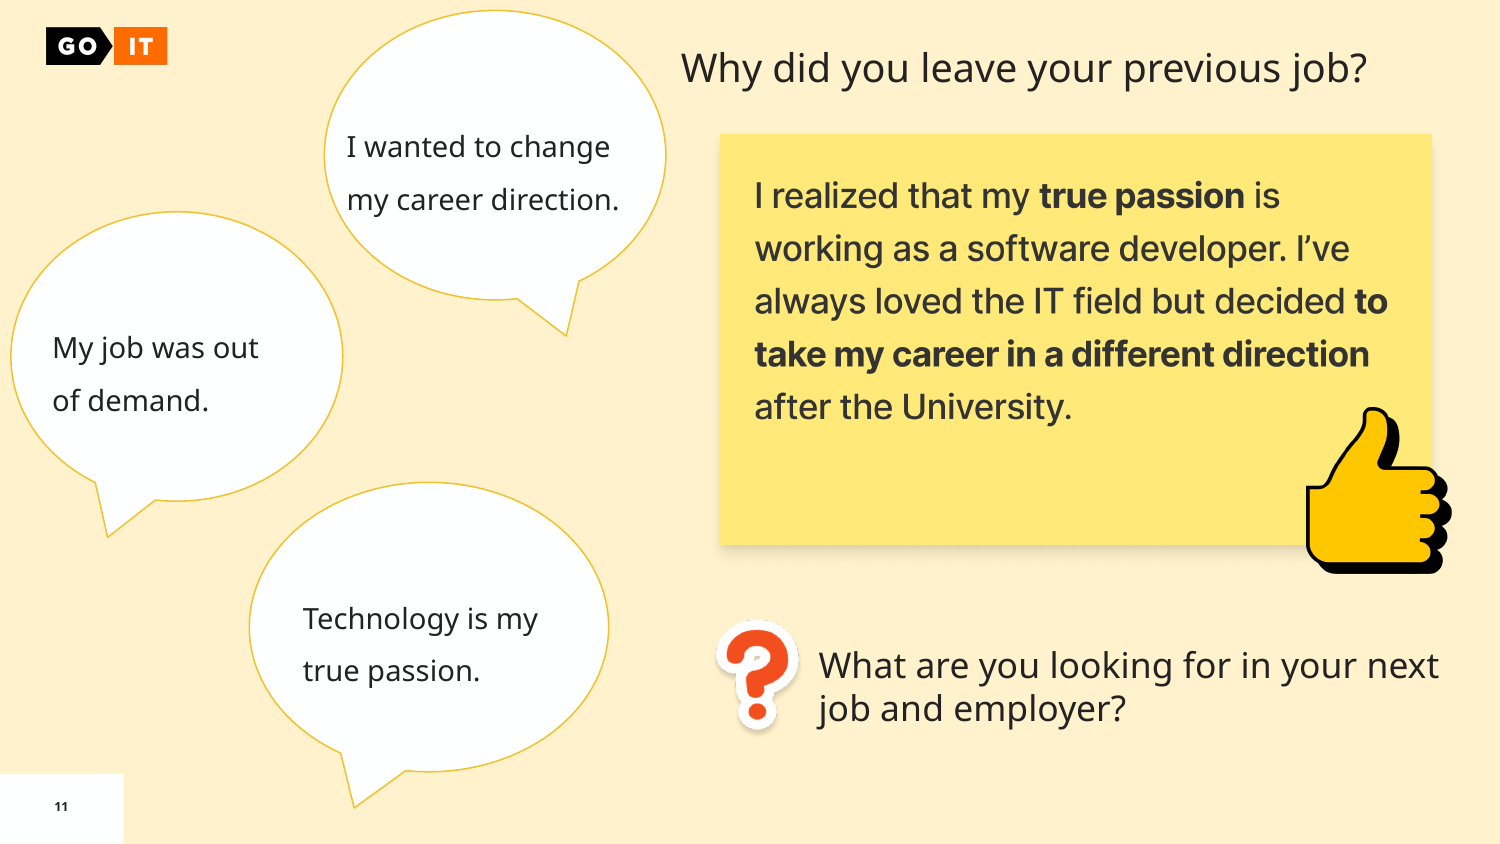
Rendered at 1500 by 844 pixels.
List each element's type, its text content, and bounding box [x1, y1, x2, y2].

text_box I wanted to change my career direction. [331, 95, 674, 231]
text_box [10, 211, 343, 538]
picture [705, 131, 1453, 575]
text_box [600, 582, 609, 672]
picture [46, 27, 168, 65]
text_box My job was out of demand. [37, 297, 317, 432]
text_box What are you looking for in your next job and employer? [848, 628, 1474, 744]
text_box [339, 10, 651, 95]
text_box Technology is my true passion. [287, 567, 600, 703]
picture [672, 598, 843, 757]
text_box [249, 482, 593, 808]
text_box [349, 231, 641, 337]
text_box Why did you leave your previous job? [665, 28, 1500, 106]
text_box [324, 115, 331, 196]
